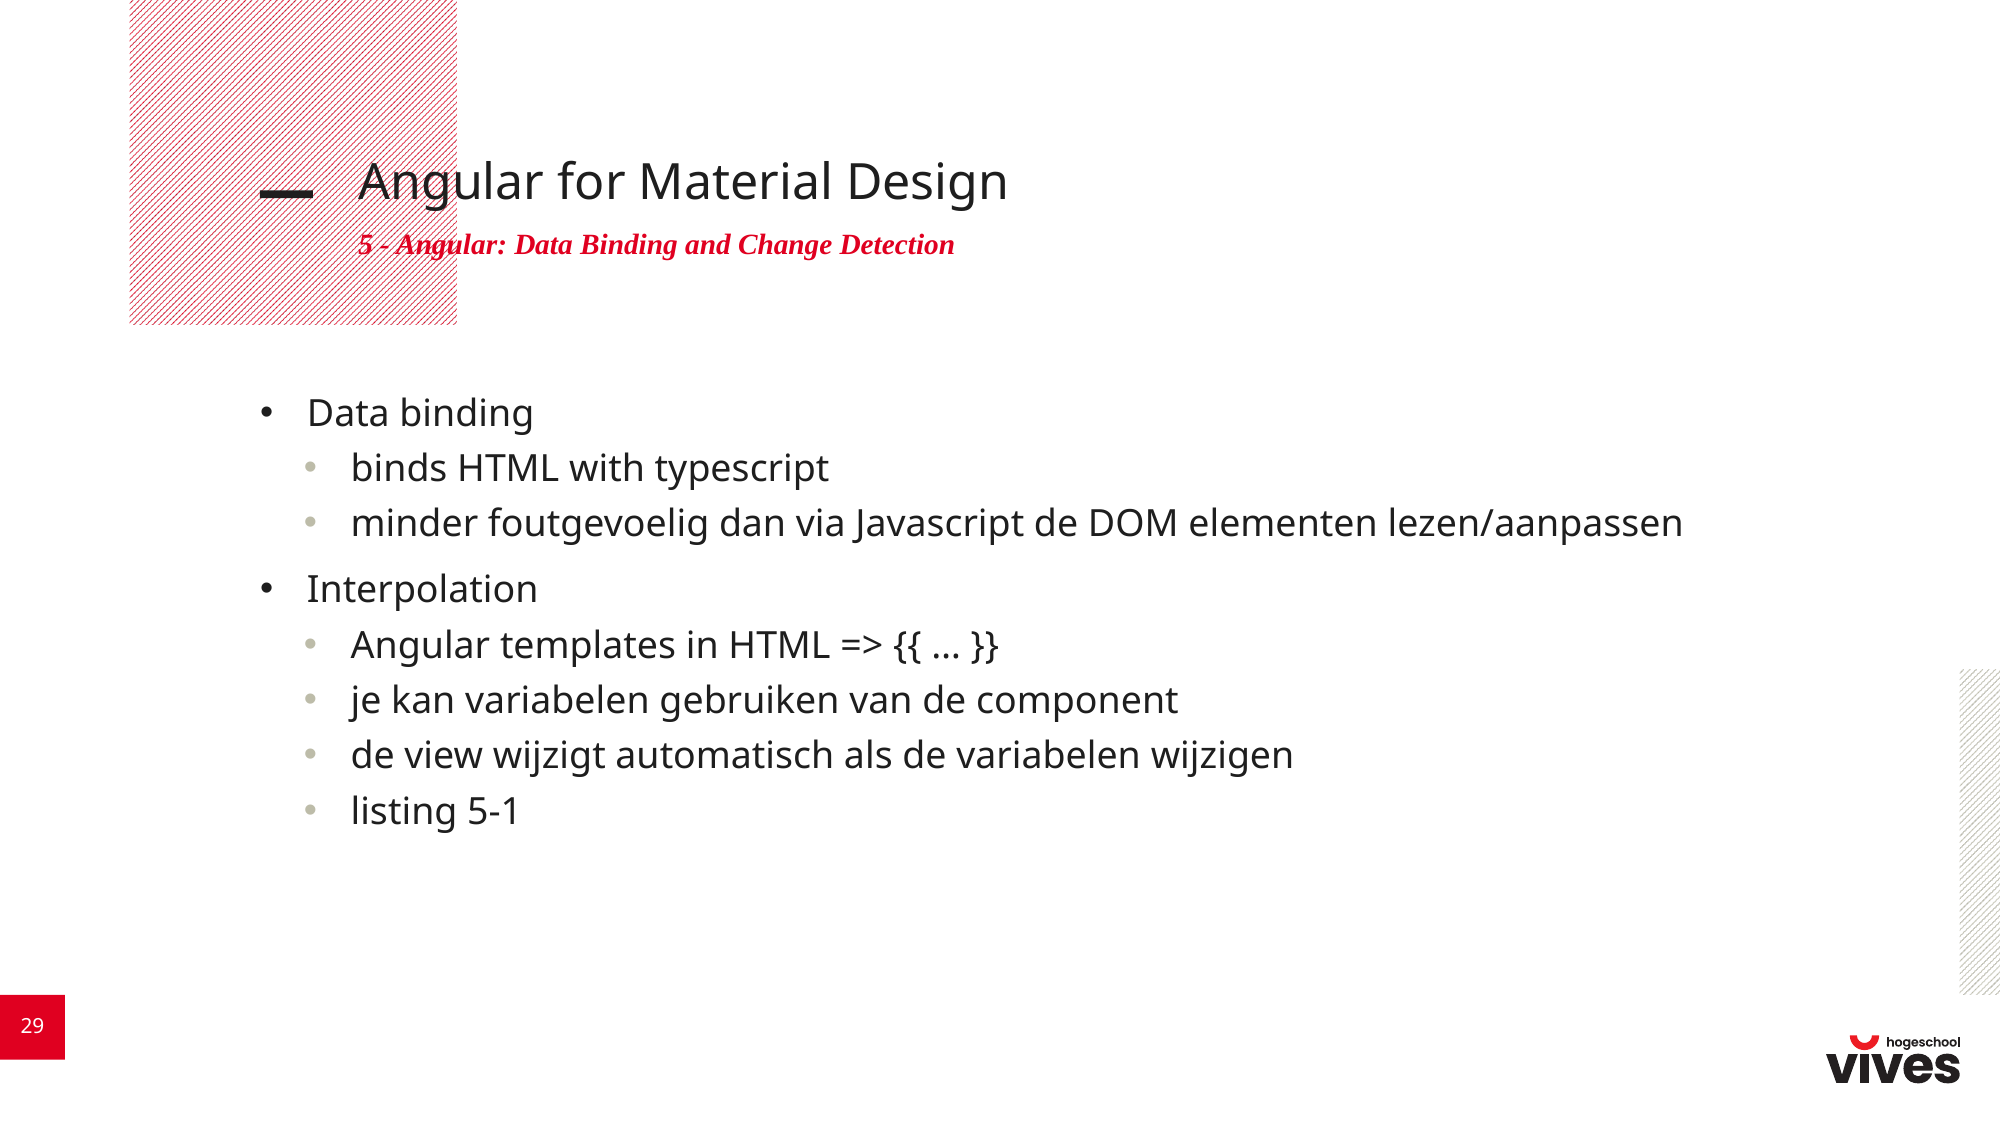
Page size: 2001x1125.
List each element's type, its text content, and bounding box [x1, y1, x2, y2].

picture [1959, 669, 2000, 995]
title Angular for Material Design [358, 138, 1863, 217]
list 5 - Angular: Data Binding and Change Detection [358, 217, 1863, 268]
list Data binding binds HTML with typescript minder foutgevoelig dan via Javascript de DOM elementen lezen/aanpassen Interpolation Angular templates in HTML => {{ … }} je kan variabelen gebruiken van de component de view wijzigt automatisch als de variabelen wijzigen listing 5-1 [259, 388, 1863, 995]
picture [129, 0, 457, 325]
